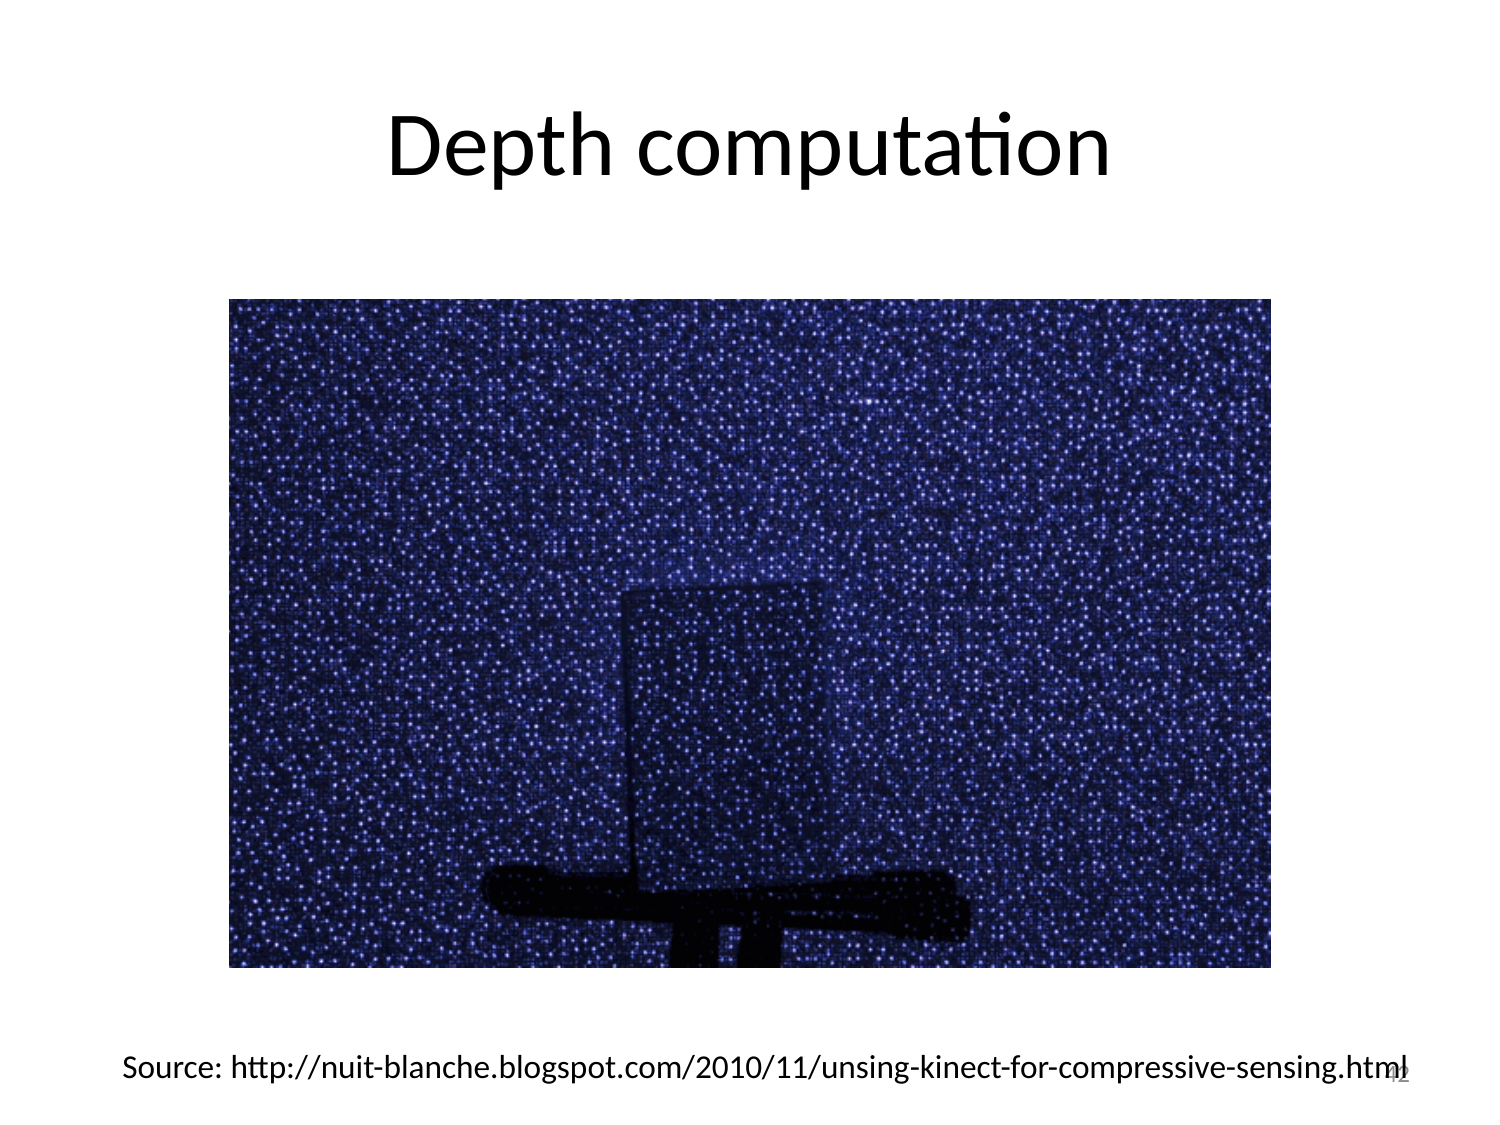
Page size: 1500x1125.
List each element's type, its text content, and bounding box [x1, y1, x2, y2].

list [229, 299, 1271, 968]
title Depth computation [75, 45, 1425, 233]
text_box Source: http://nuit-blanche.blogspot.com/2010/11/unsing-kinect-for-compressive-sensing.html [107, 1037, 1496, 1093]
slide_number 42 [1074, 1042, 1425, 1103]
